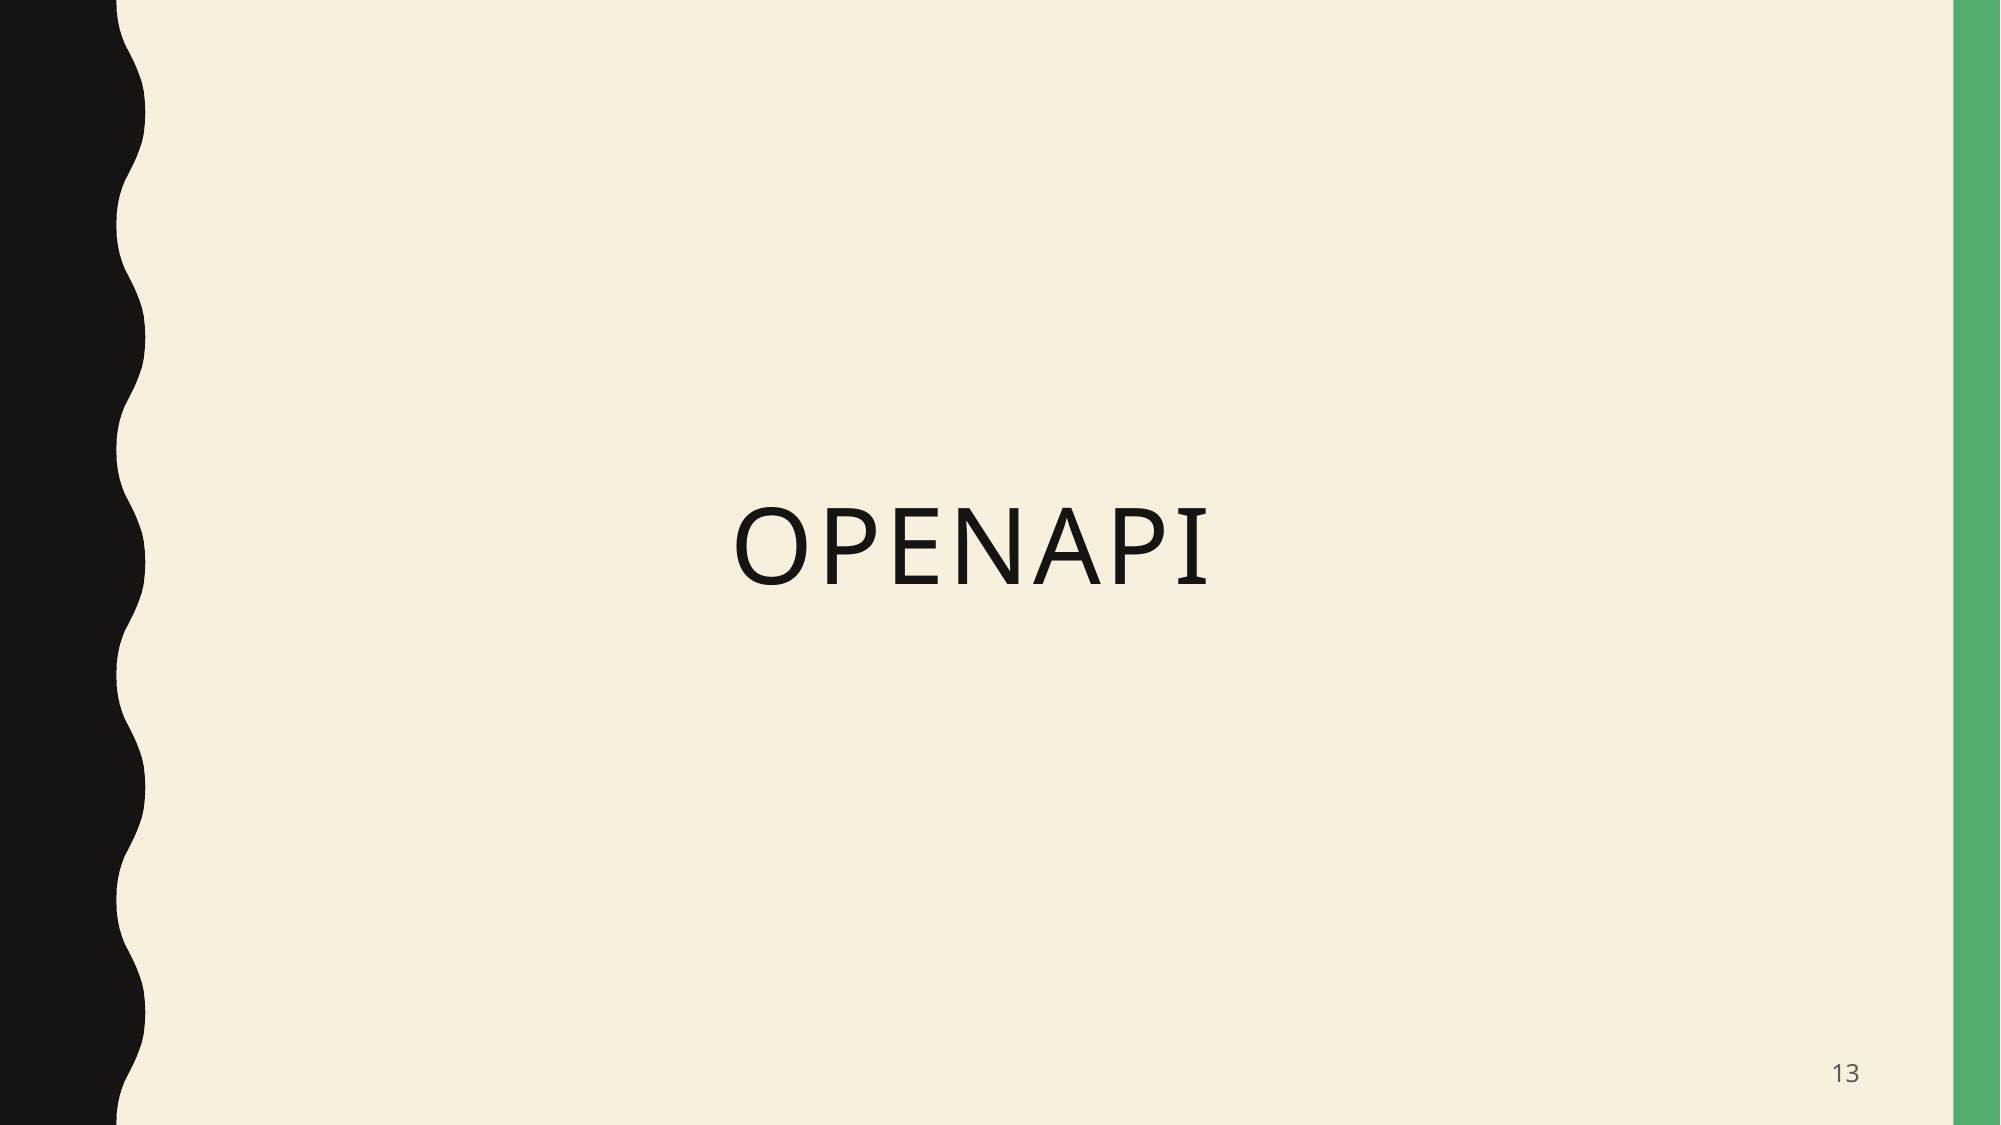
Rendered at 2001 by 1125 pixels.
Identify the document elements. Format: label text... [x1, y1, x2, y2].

slide_number 13 [1412, 1045, 1875, 1103]
title OpenApi [0, 485, 1953, 730]
